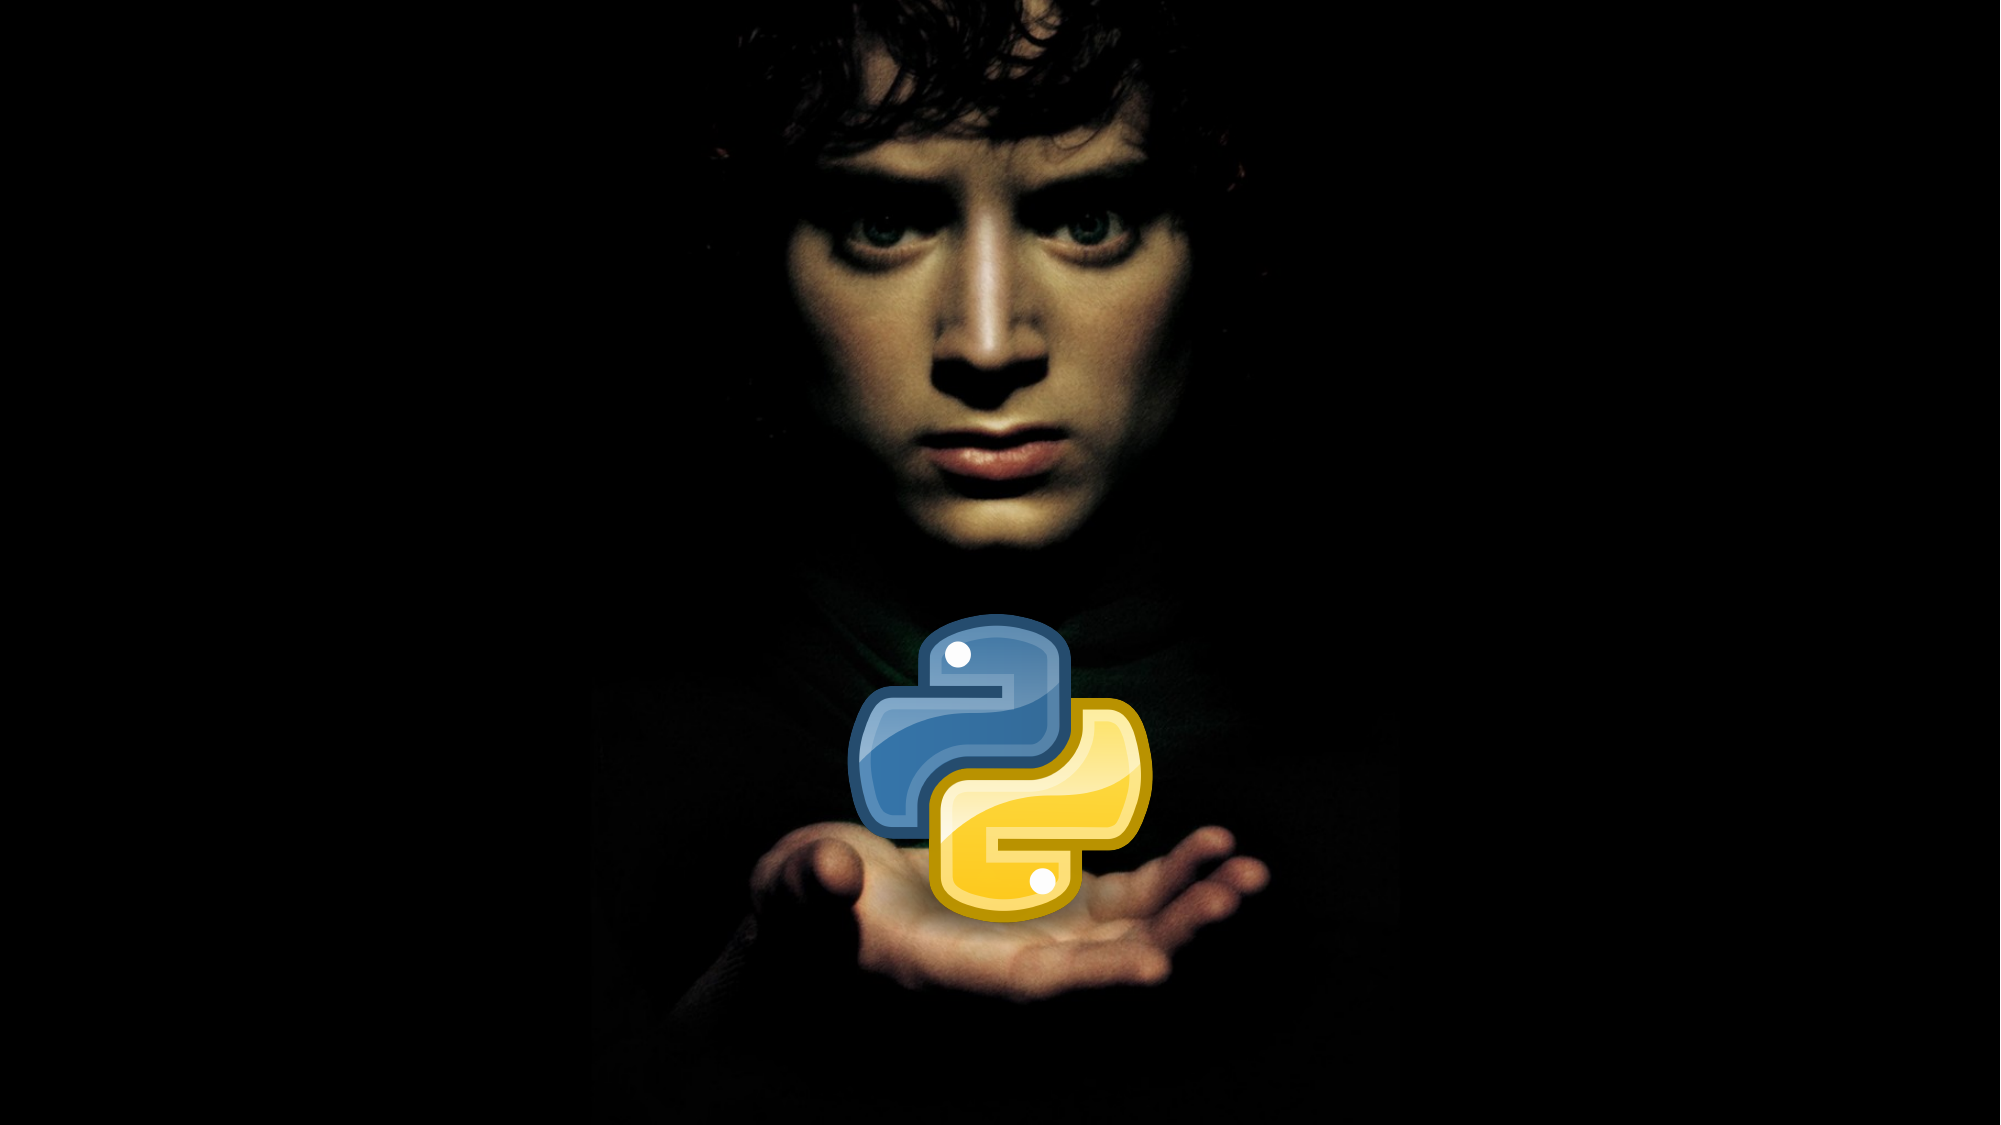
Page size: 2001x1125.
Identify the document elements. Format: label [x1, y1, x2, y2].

picture [296, 0, 1704, 1125]
